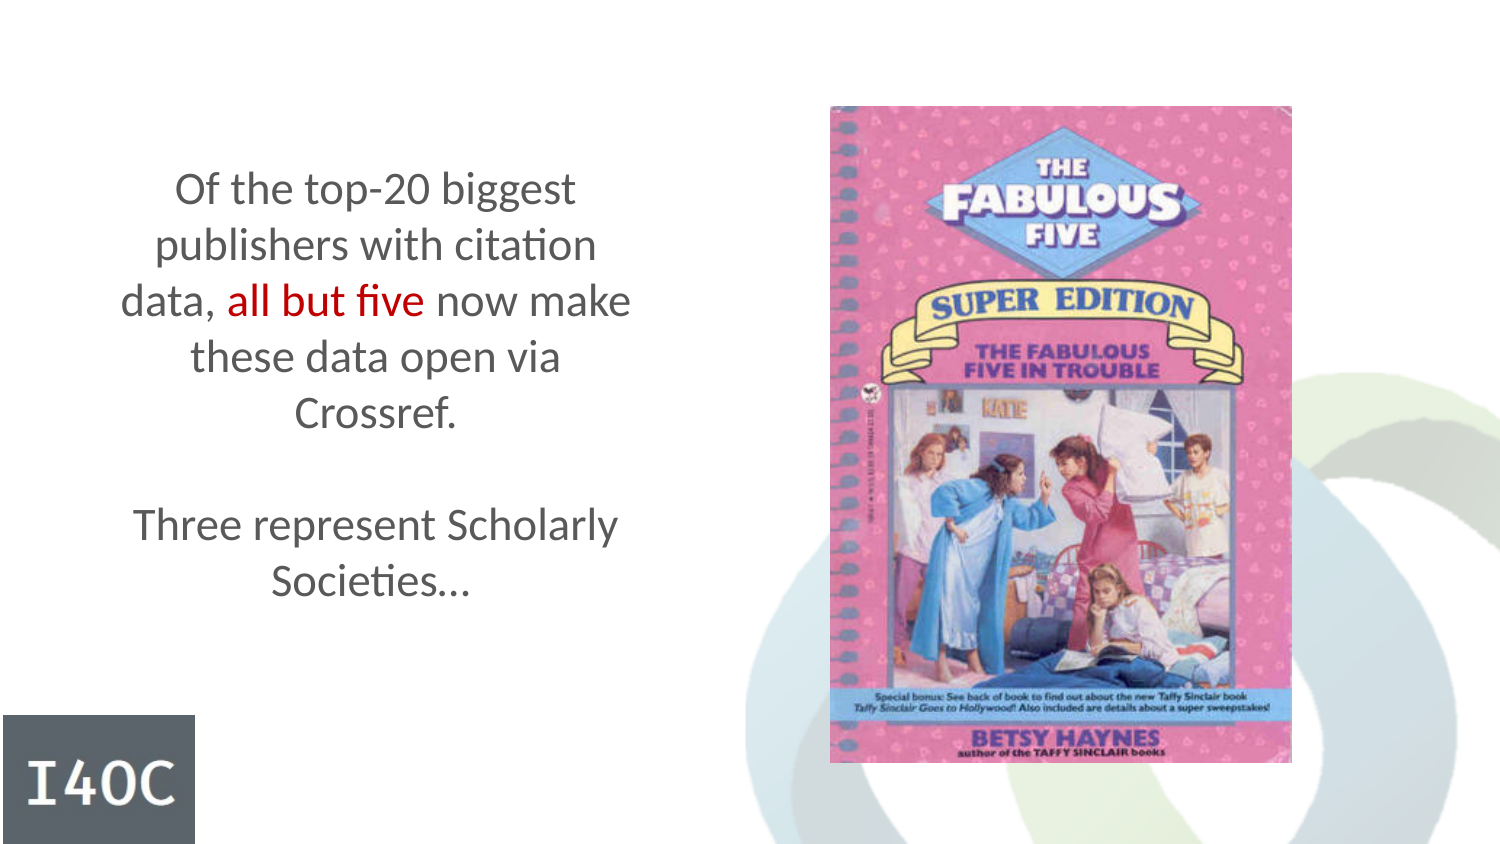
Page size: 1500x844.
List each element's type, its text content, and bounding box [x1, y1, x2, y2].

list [830, 106, 1292, 763]
picture [0, 0, 1500, 844]
title Of the top-20 biggest publishers with citation data, all but five now make these data open via Crossref. Three represent Scholarly Societies… [98, 140, 654, 678]
